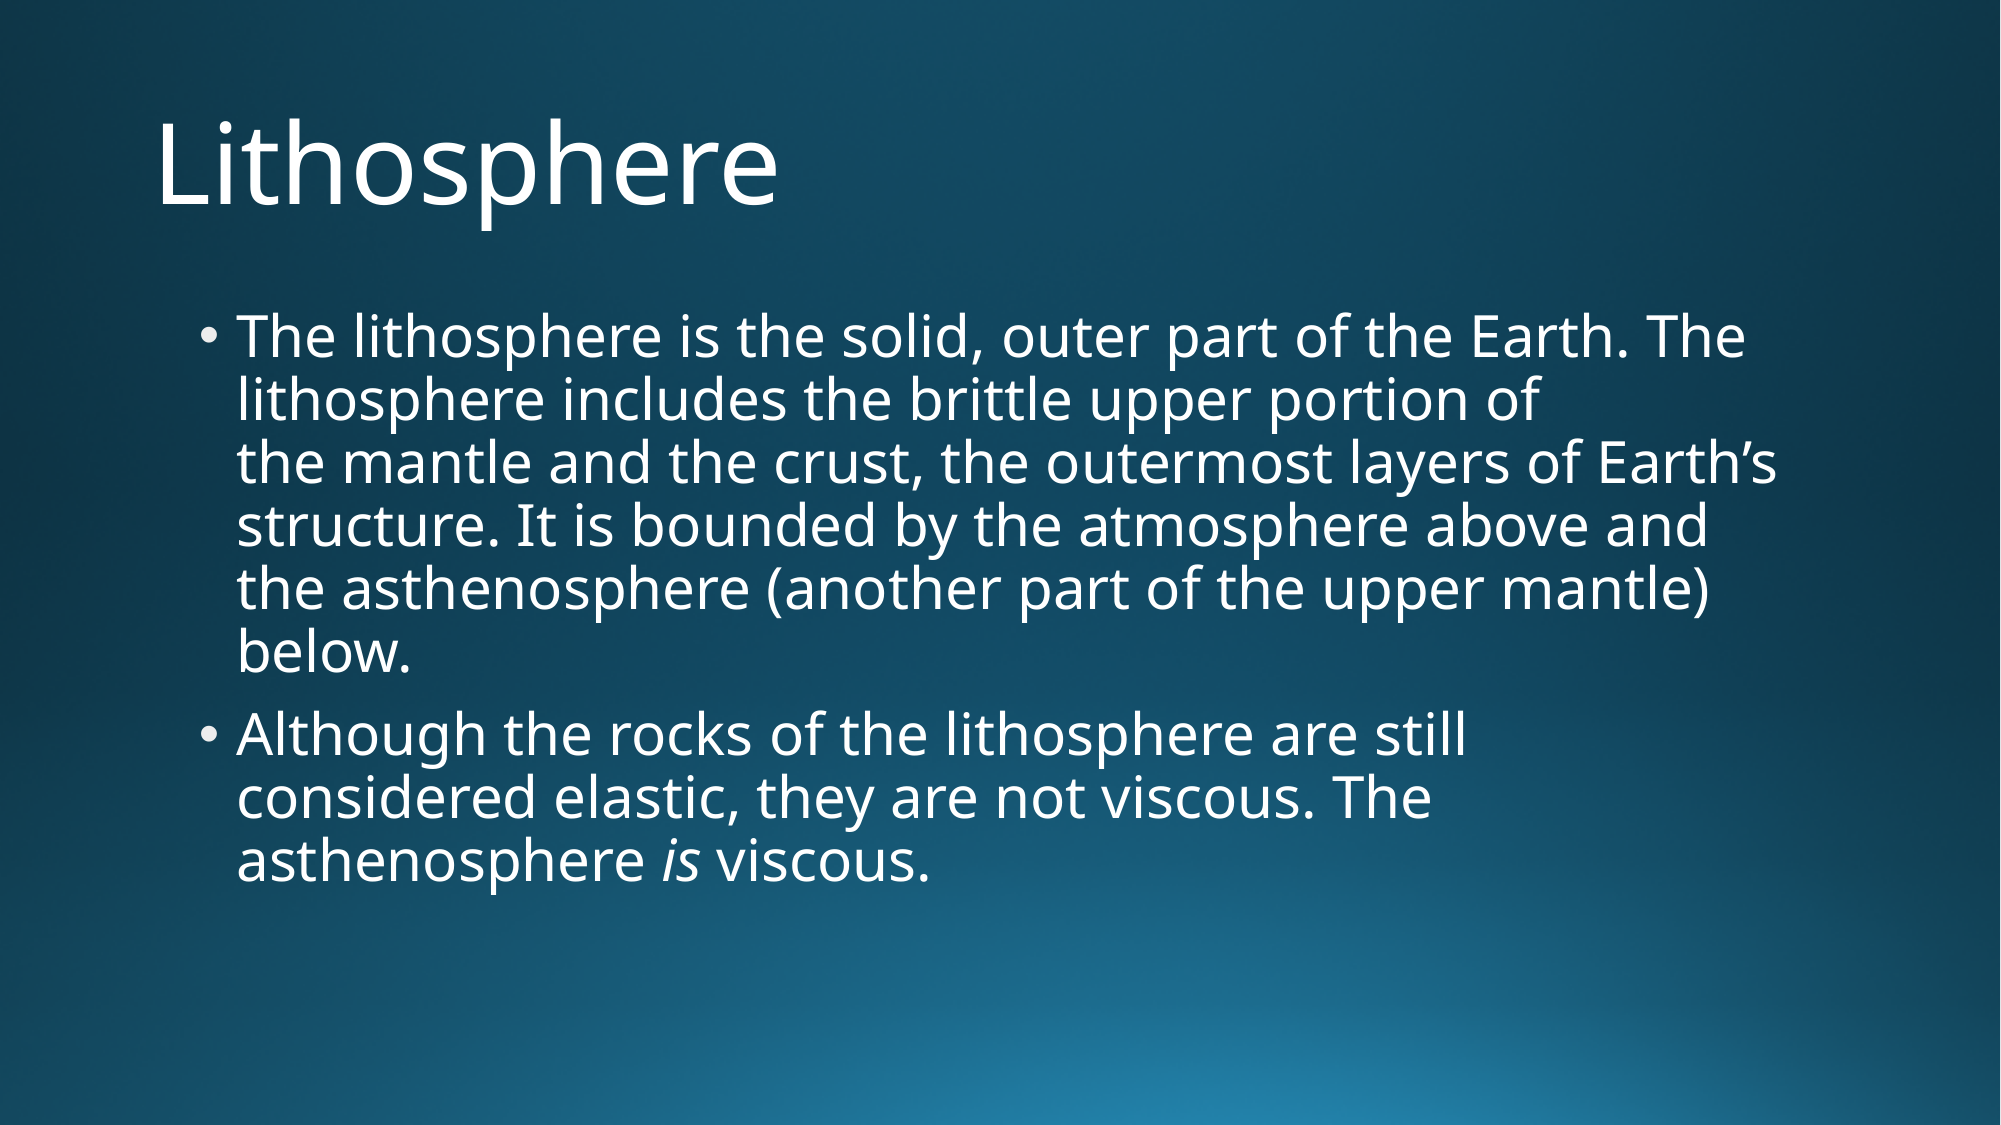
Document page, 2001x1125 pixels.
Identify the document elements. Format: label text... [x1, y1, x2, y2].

list The lithosphere is the solid, outer part of the Earth. The lithosphere includes the brittle upper portion of the mantle and the crust, the outermost layers of Earth’s structure. It is bounded by the atmosphere above and the asthenosphere (another part of the upper mantle) below. Although the rocks of the lithosphere are still considered elastic, they are not viscous. The asthenosphere is viscous. [183, 299, 1863, 1014]
title Lithosphere [137, 59, 1863, 278]
picture [0, 0, 2001, 1125]
